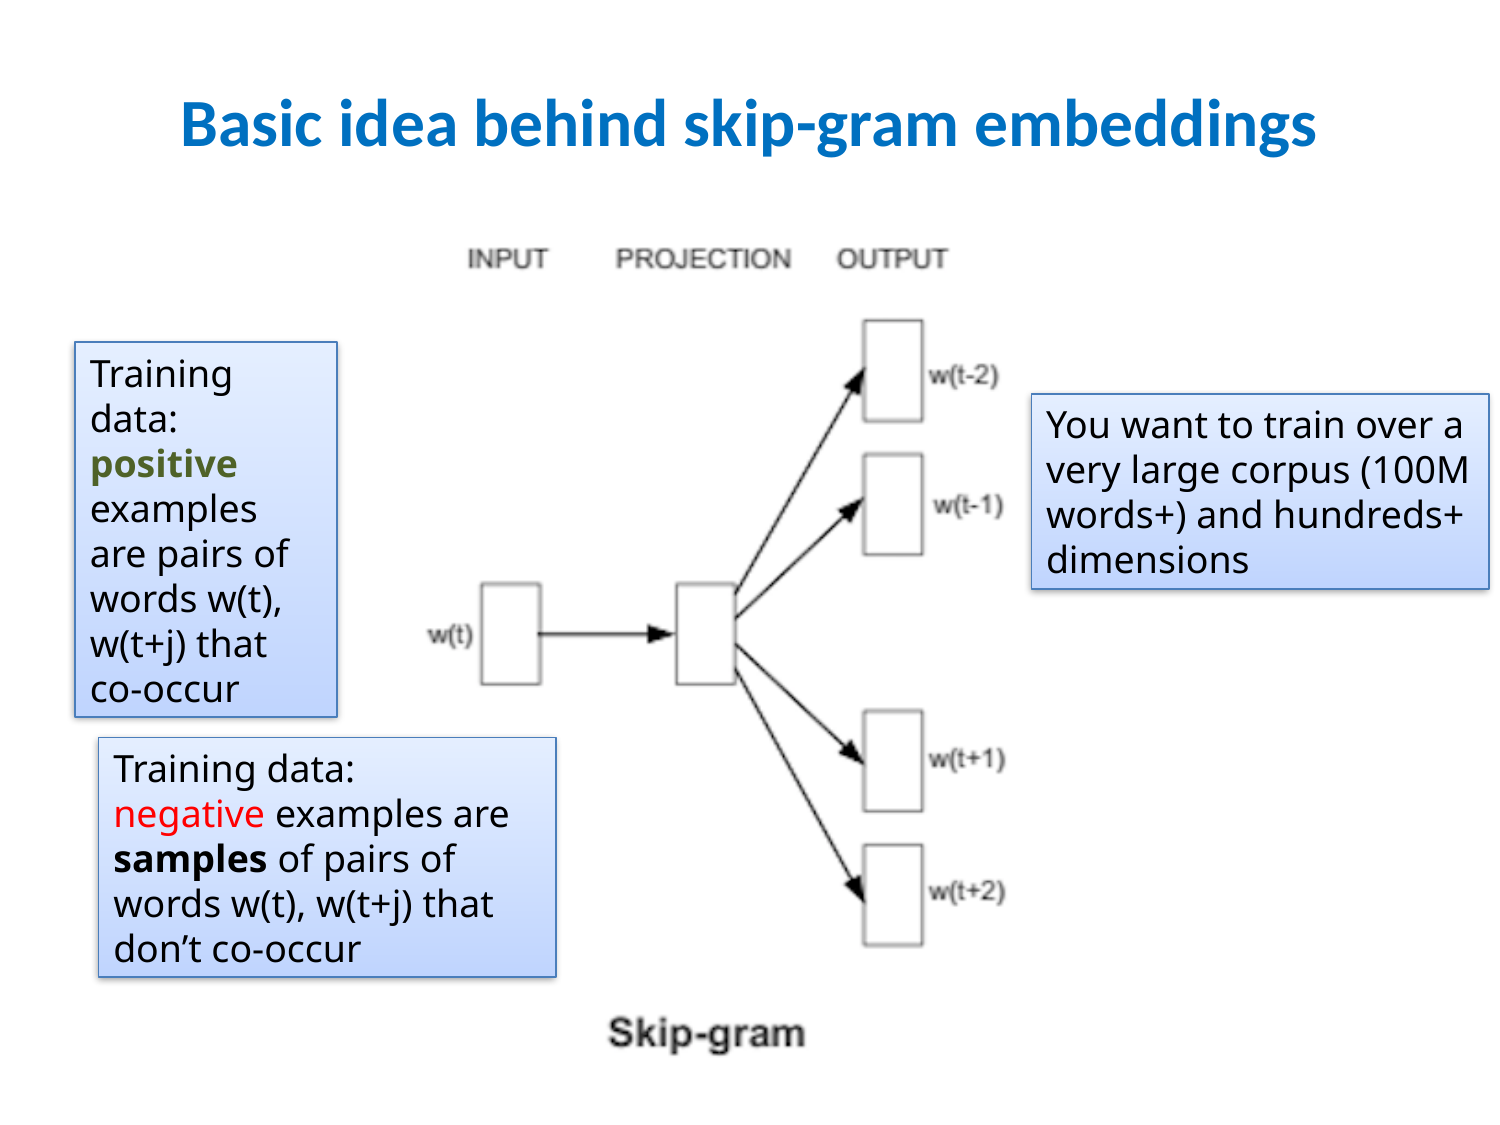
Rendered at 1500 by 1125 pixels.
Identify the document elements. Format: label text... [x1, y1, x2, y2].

picture [392, 228, 1081, 1088]
text_box Training data: positive examples are pairs of words w(t), w(t+j) that co-occur [74, 341, 338, 718]
title Basic idea behind skip-gram embeddings [75, 45, 1425, 194]
text_box Training data: negative examples are samples of pairs of words w(t), w(t+j) that don’t co-occur [98, 737, 387, 978]
text_box You want to train over a very large corpus (100M words+) and hundreds+ dimensions [1087, 393, 1490, 590]
